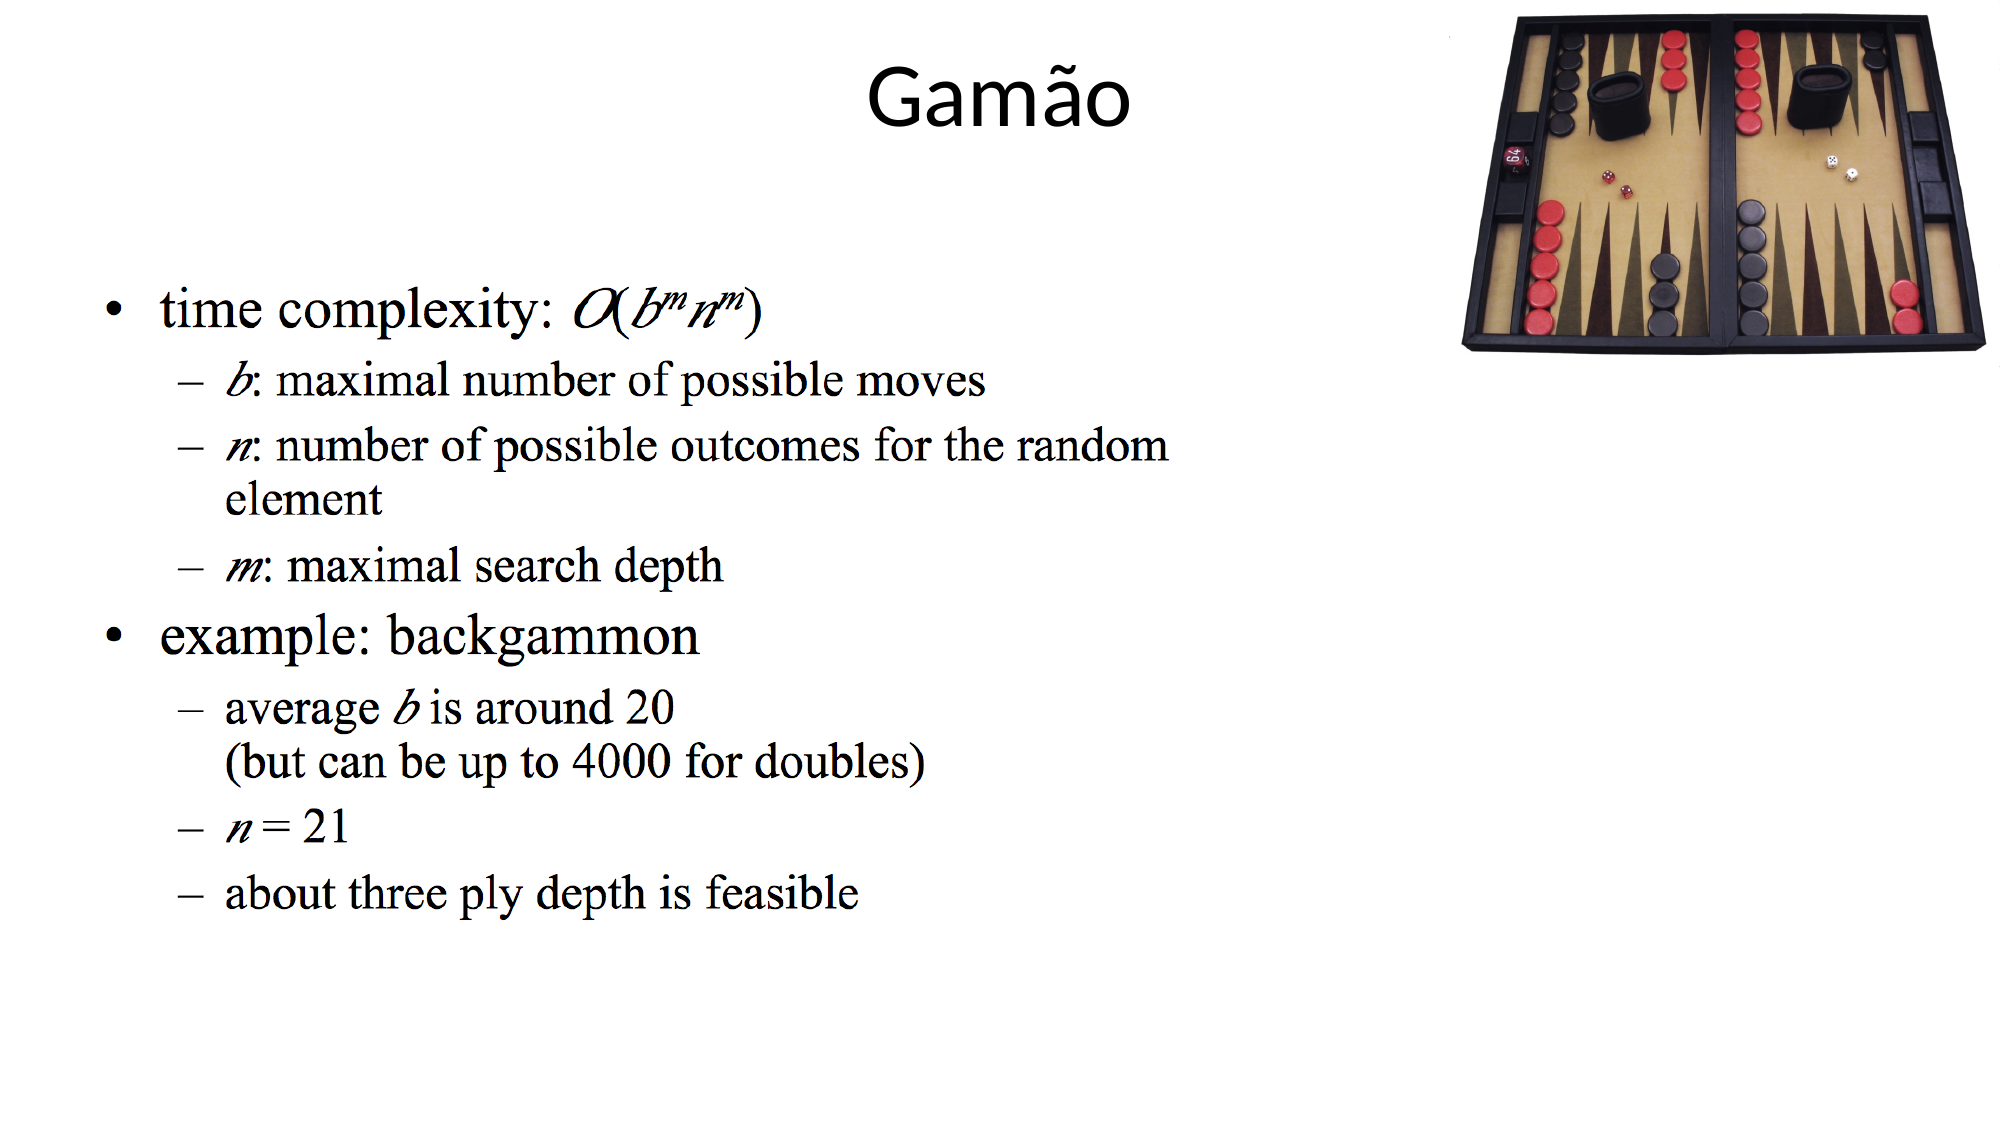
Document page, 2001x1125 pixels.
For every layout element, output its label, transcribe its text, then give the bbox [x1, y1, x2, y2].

picture [1449, 0, 2000, 368]
picture [87, 262, 1188, 949]
title Gamão [0, 0, 1446, 184]
